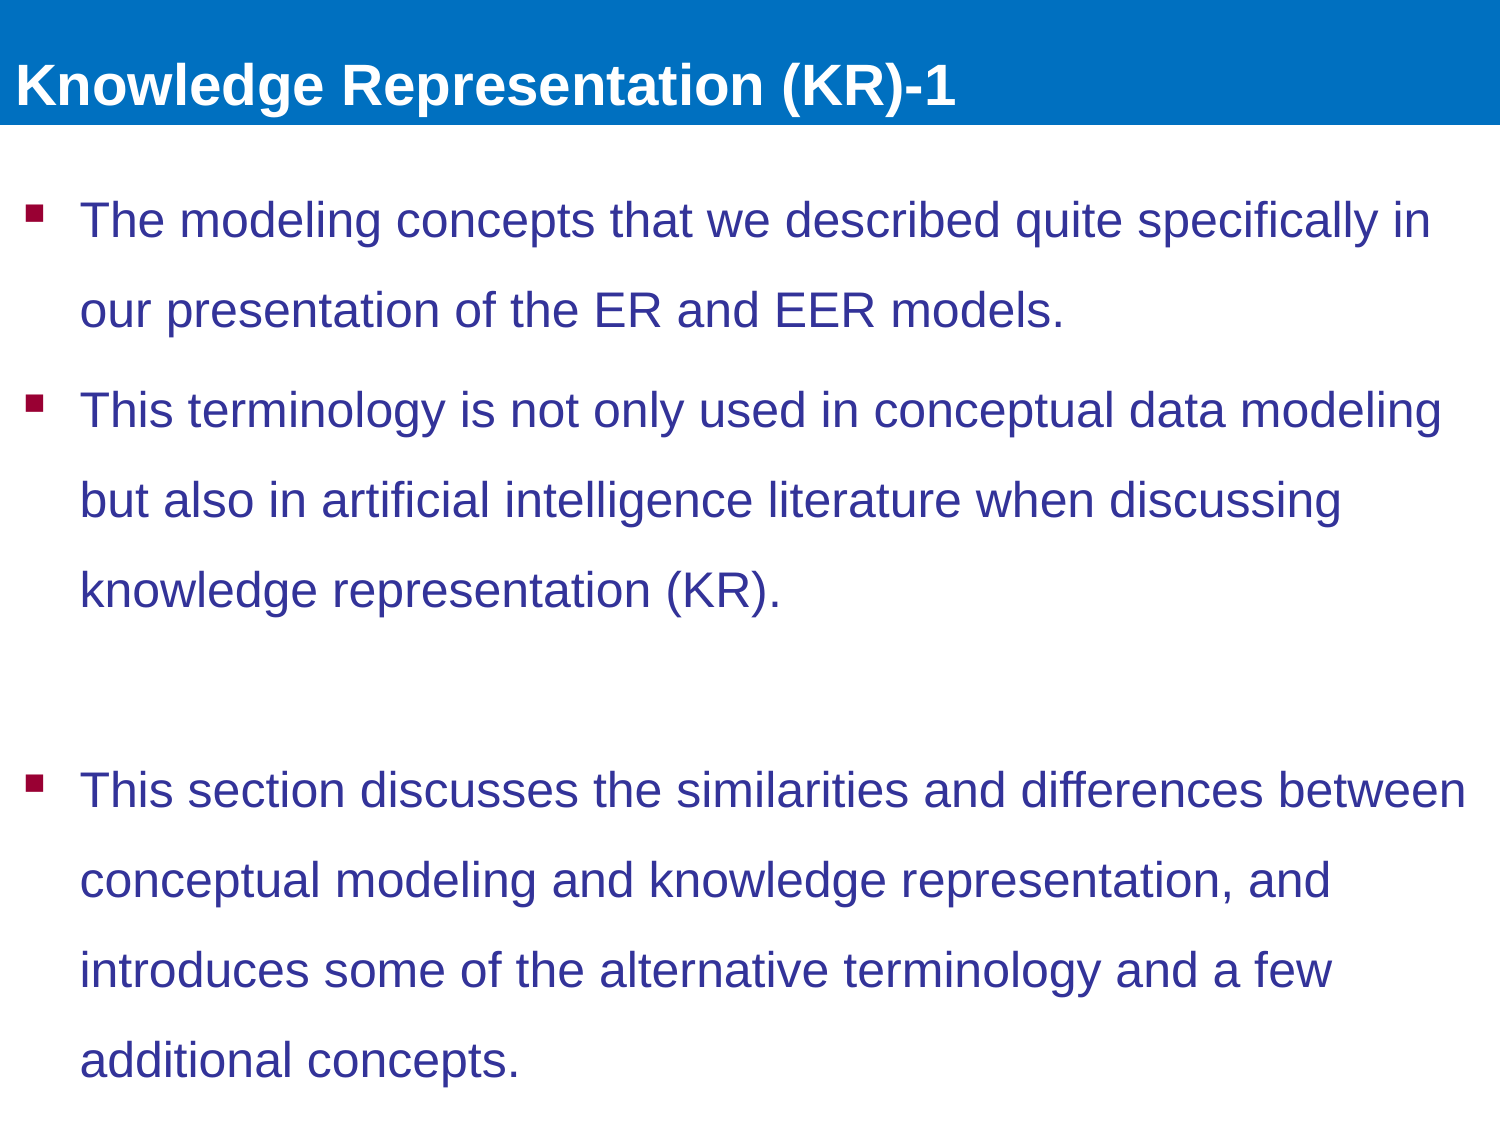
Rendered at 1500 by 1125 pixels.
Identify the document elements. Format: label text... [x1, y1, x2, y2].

list The modeling concepts that we described quite specifically in our presentation of the ER and EER models. This terminology is not only used in conceptual data modeling but also in artificial intelligence literature when discussing knowledge representation (KR). This section discusses the similarities and differences between conceptual modeling and knowledge representation, and introduces some of the alternative terminology and a few additional concepts. [8, 149, 1492, 1113]
title Knowledge Representation (KR)-1 [0, 0, 1500, 125]
